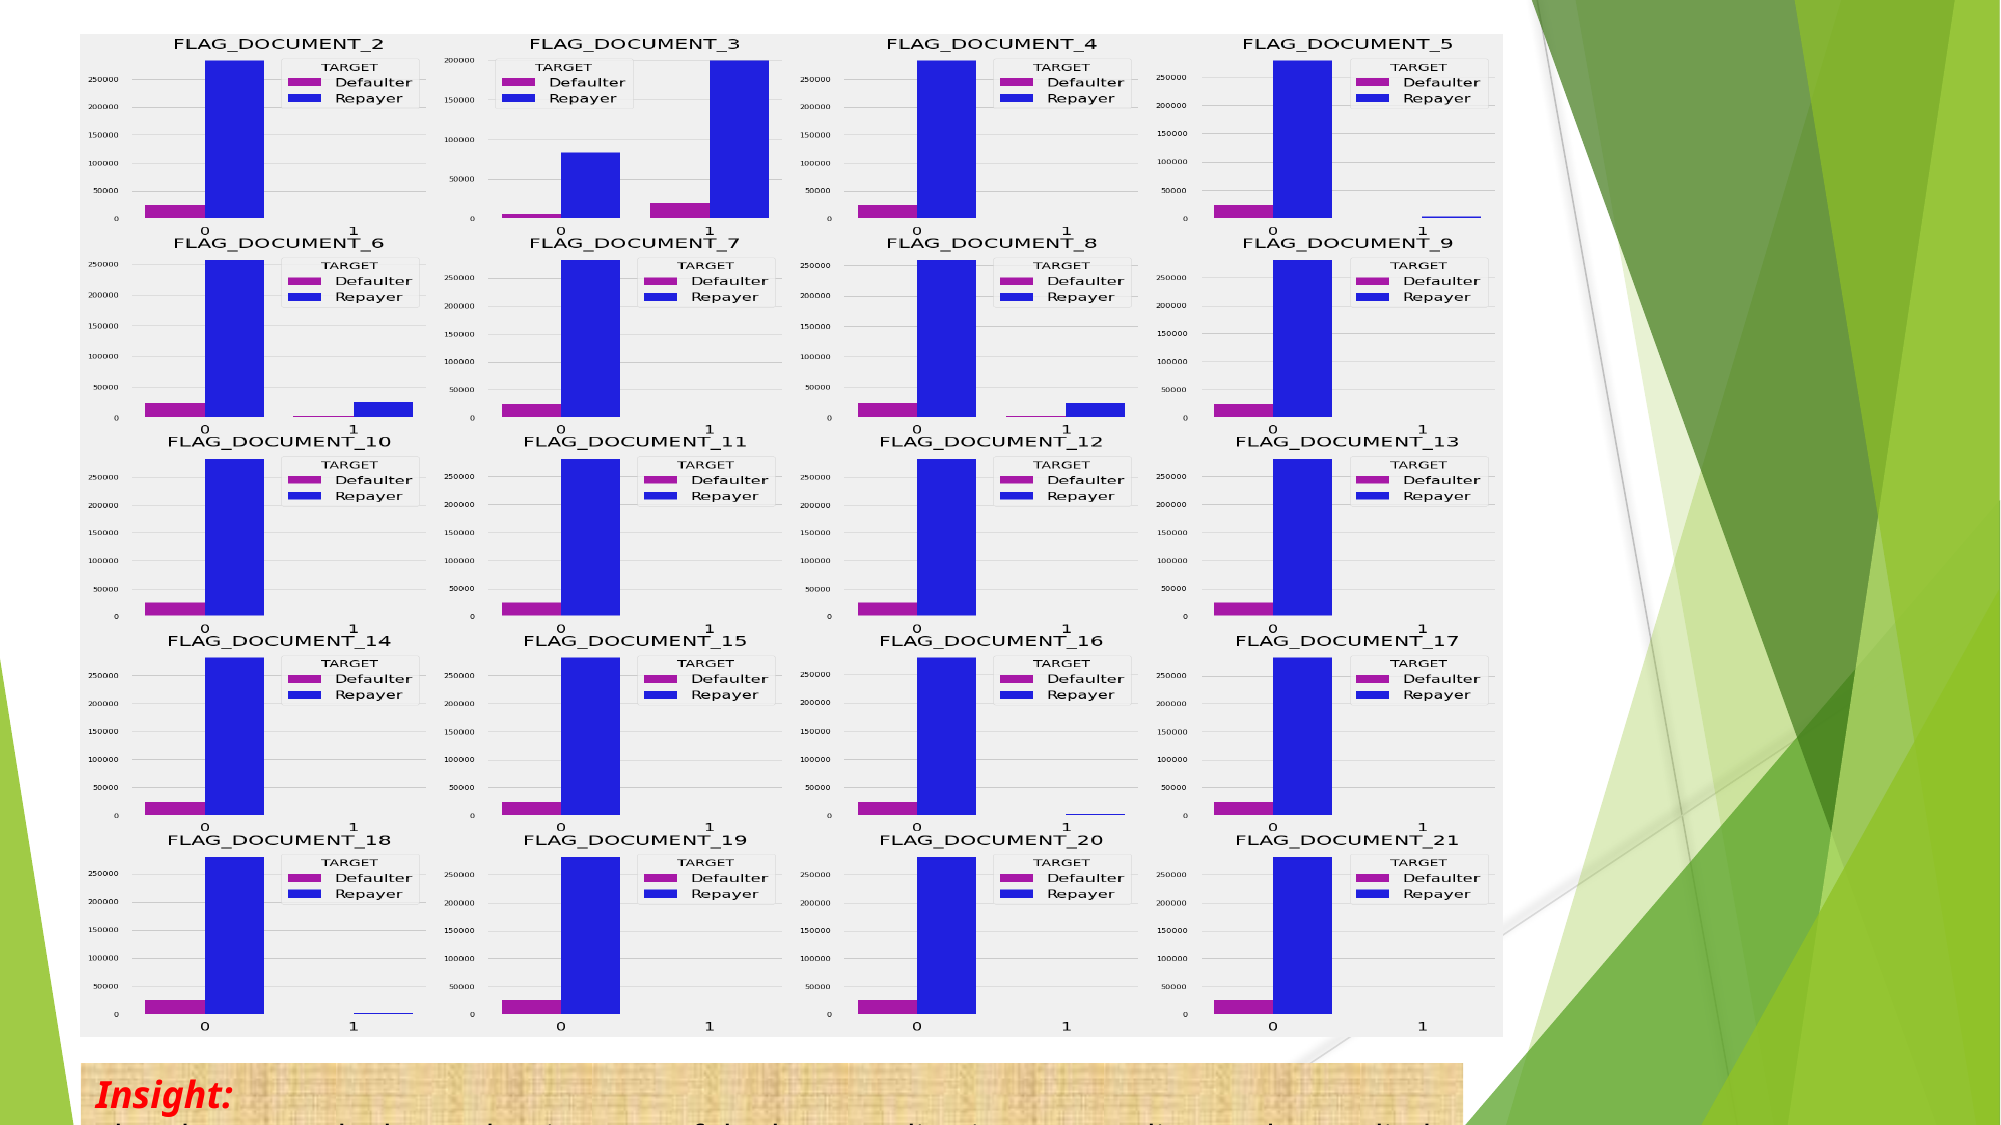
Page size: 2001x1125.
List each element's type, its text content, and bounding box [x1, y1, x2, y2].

text_box Insight: The above graph shows that in most of the loan application cases, clients who applied for loans has not submitted FLAG_DOCUMENT_X except FLAG_DOCUMENT_3. Thus, Except for FLAG_DOCUMENT_3, we can delete rest of the columns. Data shows if borrower has submitted FLAG_DOCUMENT_3 then there is a less chance of defaulting the loan. [80, 1063, 1464, 1125]
picture [80, 34, 1503, 1037]
